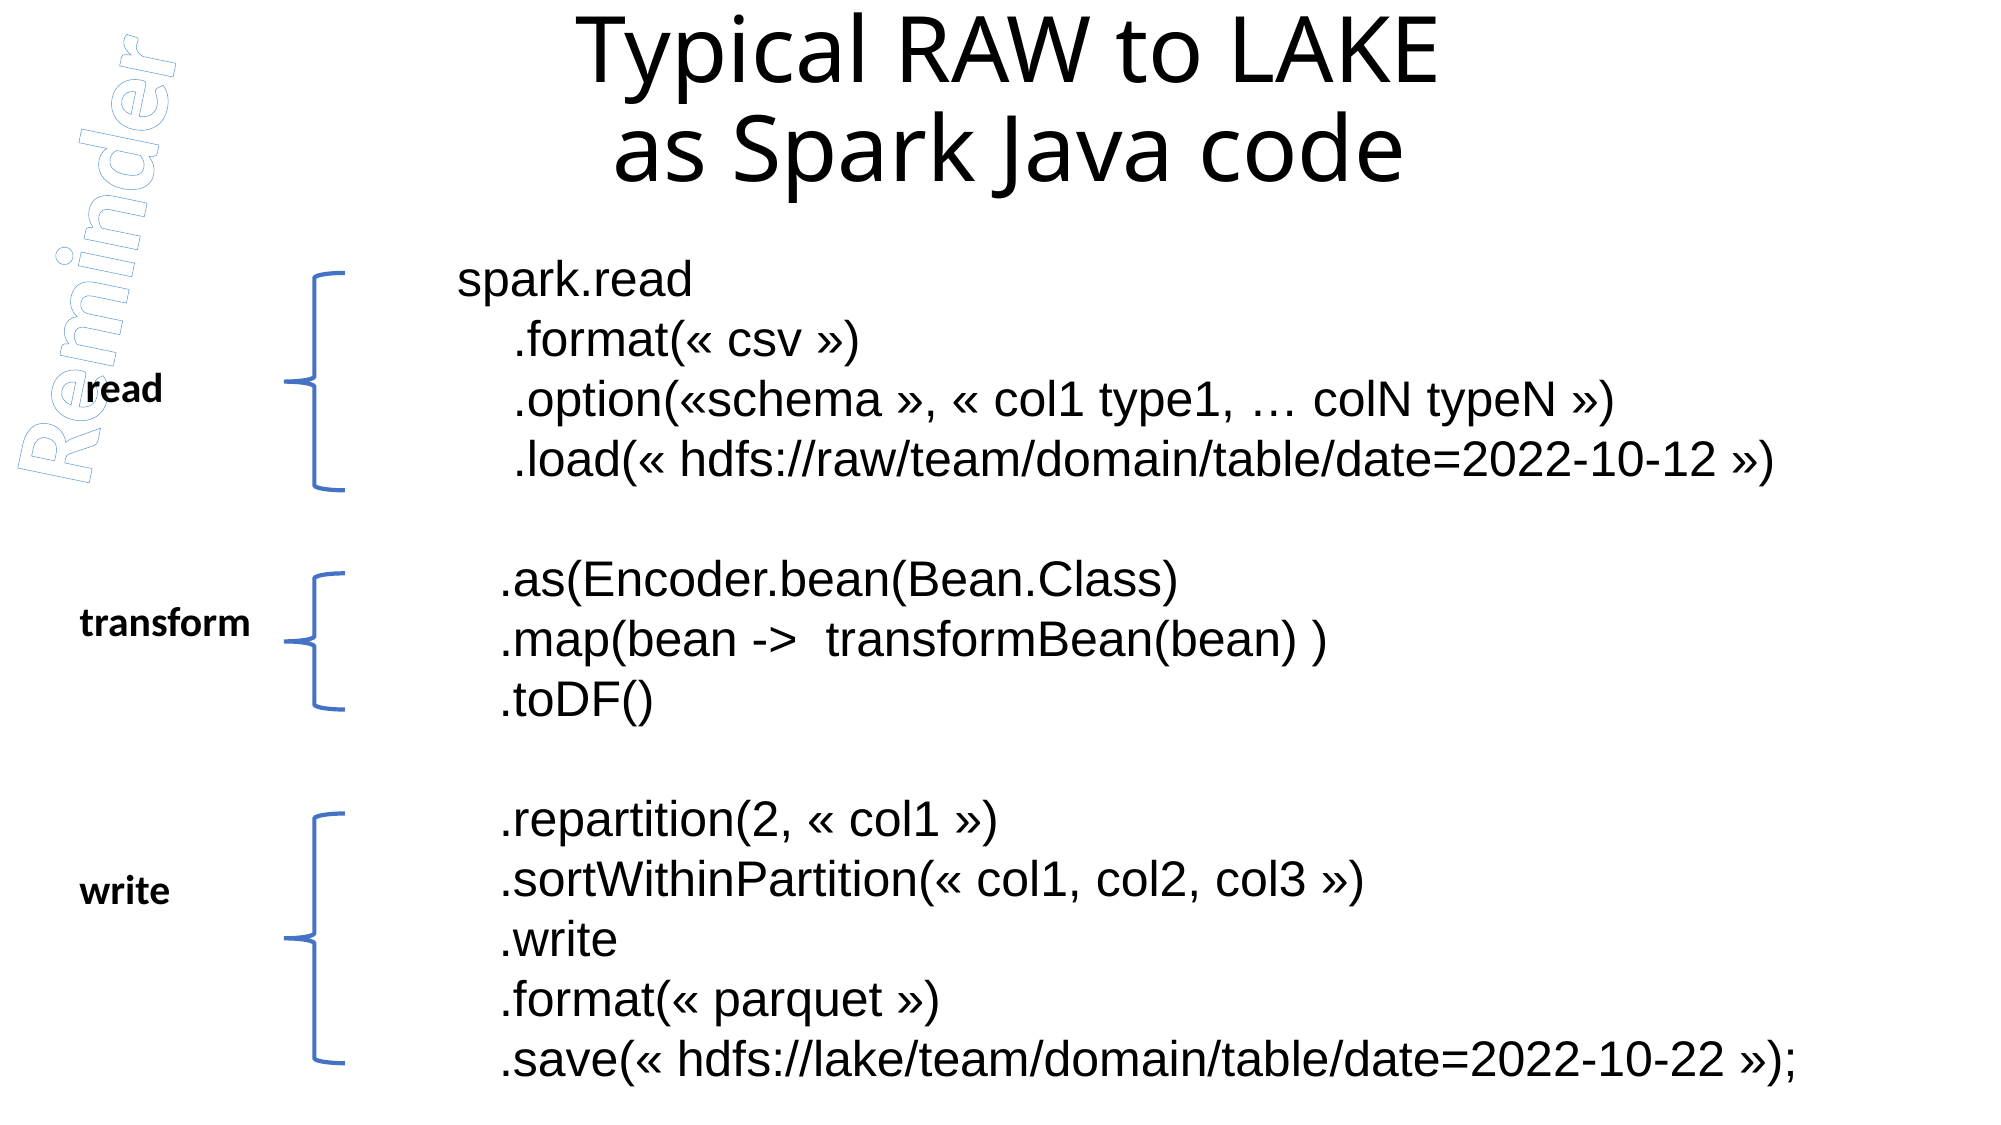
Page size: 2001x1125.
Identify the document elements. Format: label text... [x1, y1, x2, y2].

text_box transform [64, 587, 267, 653]
text_box read [70, 352, 179, 418]
title Typical RAW to LAKE as Spark Java code [146, 0, 1872, 211]
text_box spark.read .format(« csv ») .option(«schema », « col1 type1, … colN typeN ») .load(« hdfs://raw/team/domain/table/date=2022-10-12 ») .as(Encoder.bean(Bean.Class) .map(bean -> transformBean(bean) ) .toDF() .repartition(2, « col1 ») .sortWithinPartition(« col1, col2, col3 ») .write .format(« parquet ») .save(« hdfs://lake/team/domain/table/date=2022-10-22 »); [442, 238, 1814, 1094]
text_box [283, 812, 345, 1064]
text_box write [64, 855, 186, 921]
text_box [283, 572, 345, 711]
text_box [283, 272, 345, 491]
text_box Reminder [0, 4, 176, 511]
